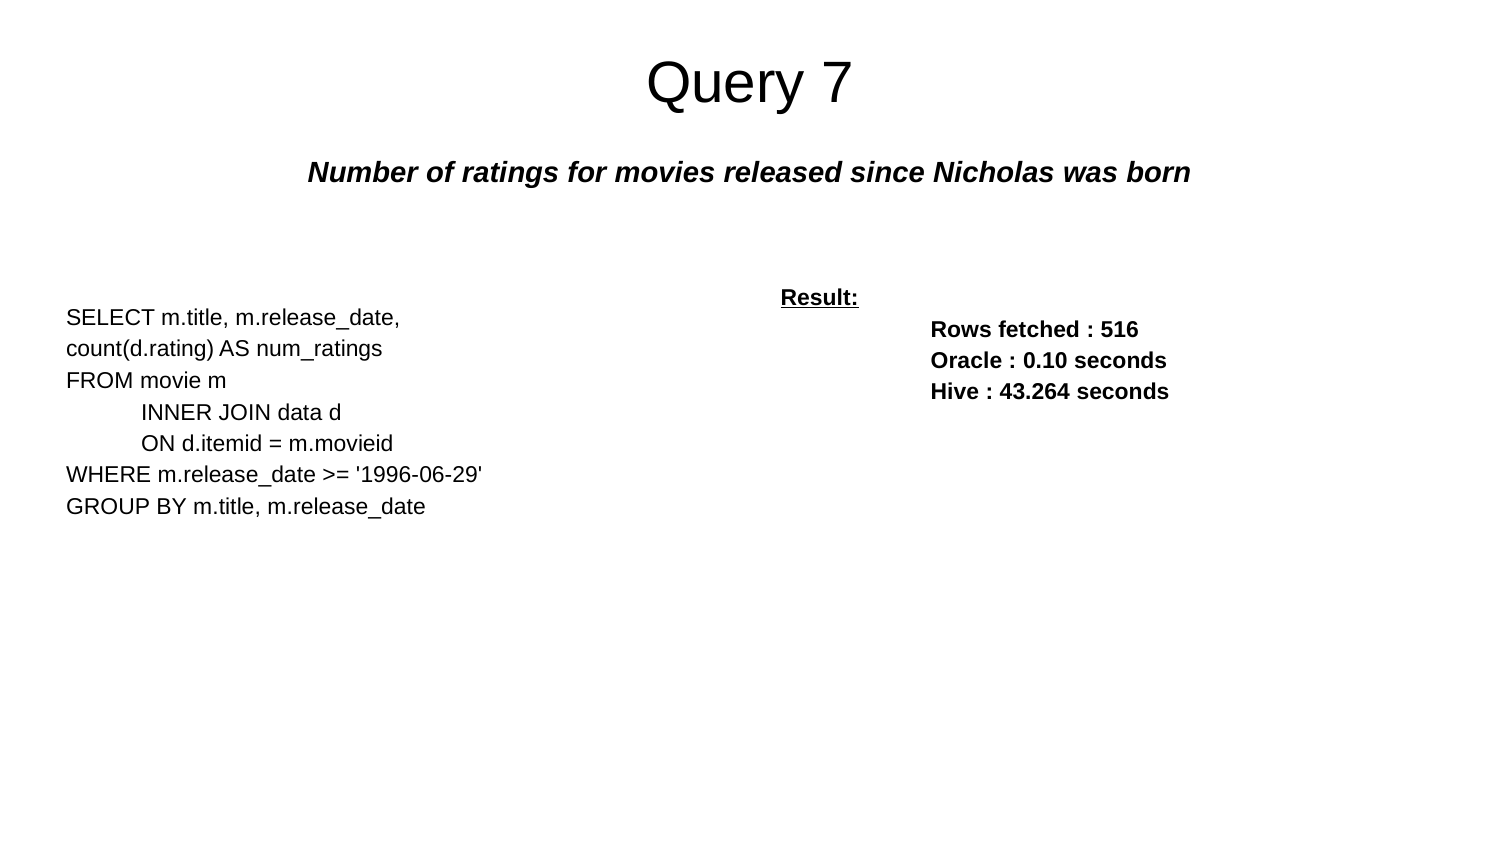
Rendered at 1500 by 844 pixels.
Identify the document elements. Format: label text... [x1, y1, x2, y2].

list SELECT m.title, m.release_date, count(d.rating) AS num_ratings FROM movie m INNER JOIN data d ON d.itemid = m.movieid WHERE m.release_date >= '1996-06-29' GROUP BY m.title, m.release_date [51, 283, 708, 833]
list Result: Rows fetched : 516 Oracle : 0.10 seconds Hive : 43.264 seconds [765, 263, 1422, 833]
title Query 7 Number of ratings for movies released since Nicholas was born [51, 29, 1449, 124]
